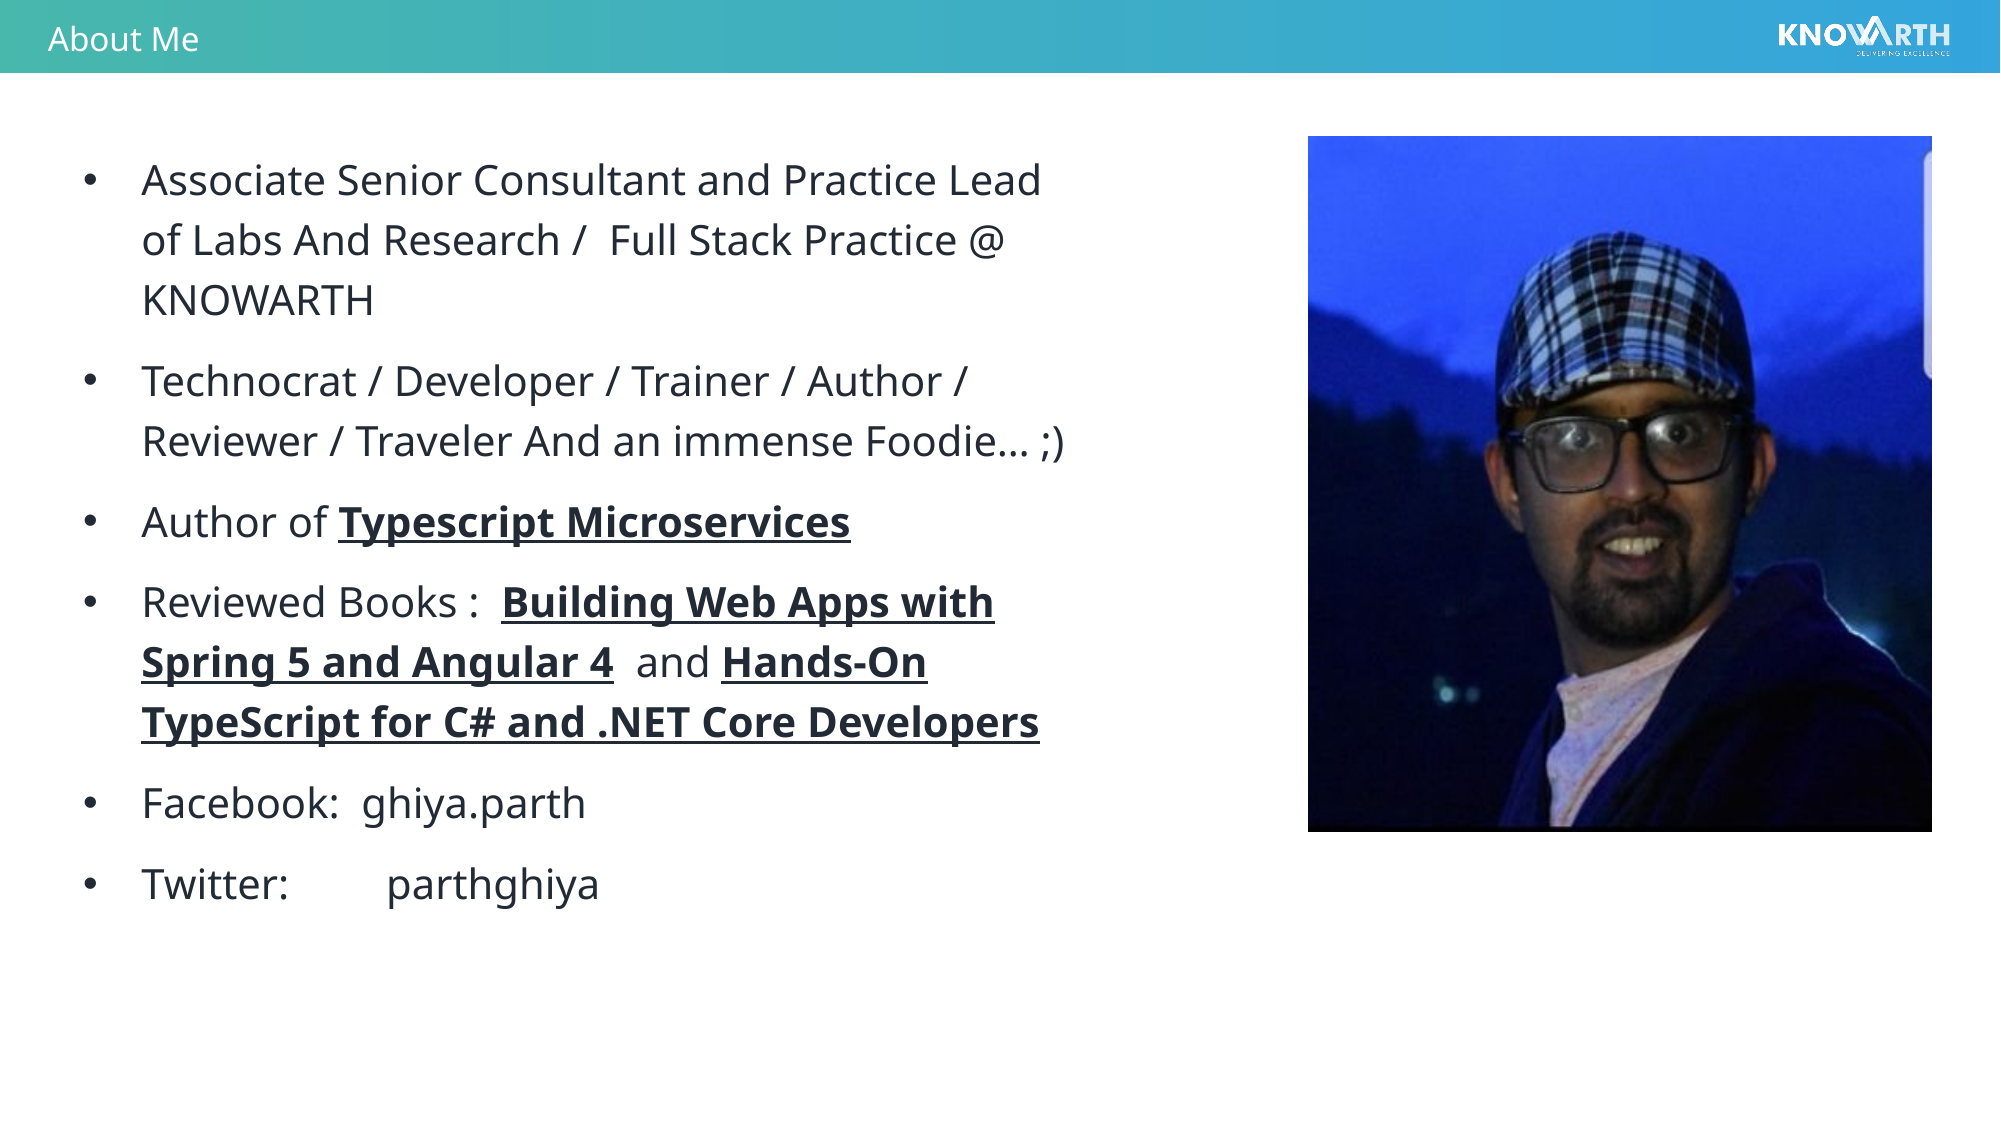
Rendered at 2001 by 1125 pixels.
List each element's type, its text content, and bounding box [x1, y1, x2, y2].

title About Me [32, 8, 1725, 73]
list Associate Senior Consultant and Practice Lead of Labs And Research / Full Stack Practice @ KNOWARTH Technocrat / Developer / Trainer / Author / Reviewer / Traveler And an immense Foodie… ;) Author of Typescript Microservices Reviewed Books : Building Web Apps with Spring 5 and Angular 4 and Hands-On TypeScript for C# and .NET Core Developers Facebook: ghiya.parth Twitter: parthghiya [51, 136, 1084, 1030]
picture [1779, 16, 1950, 57]
picture [1307, 135, 1932, 832]
